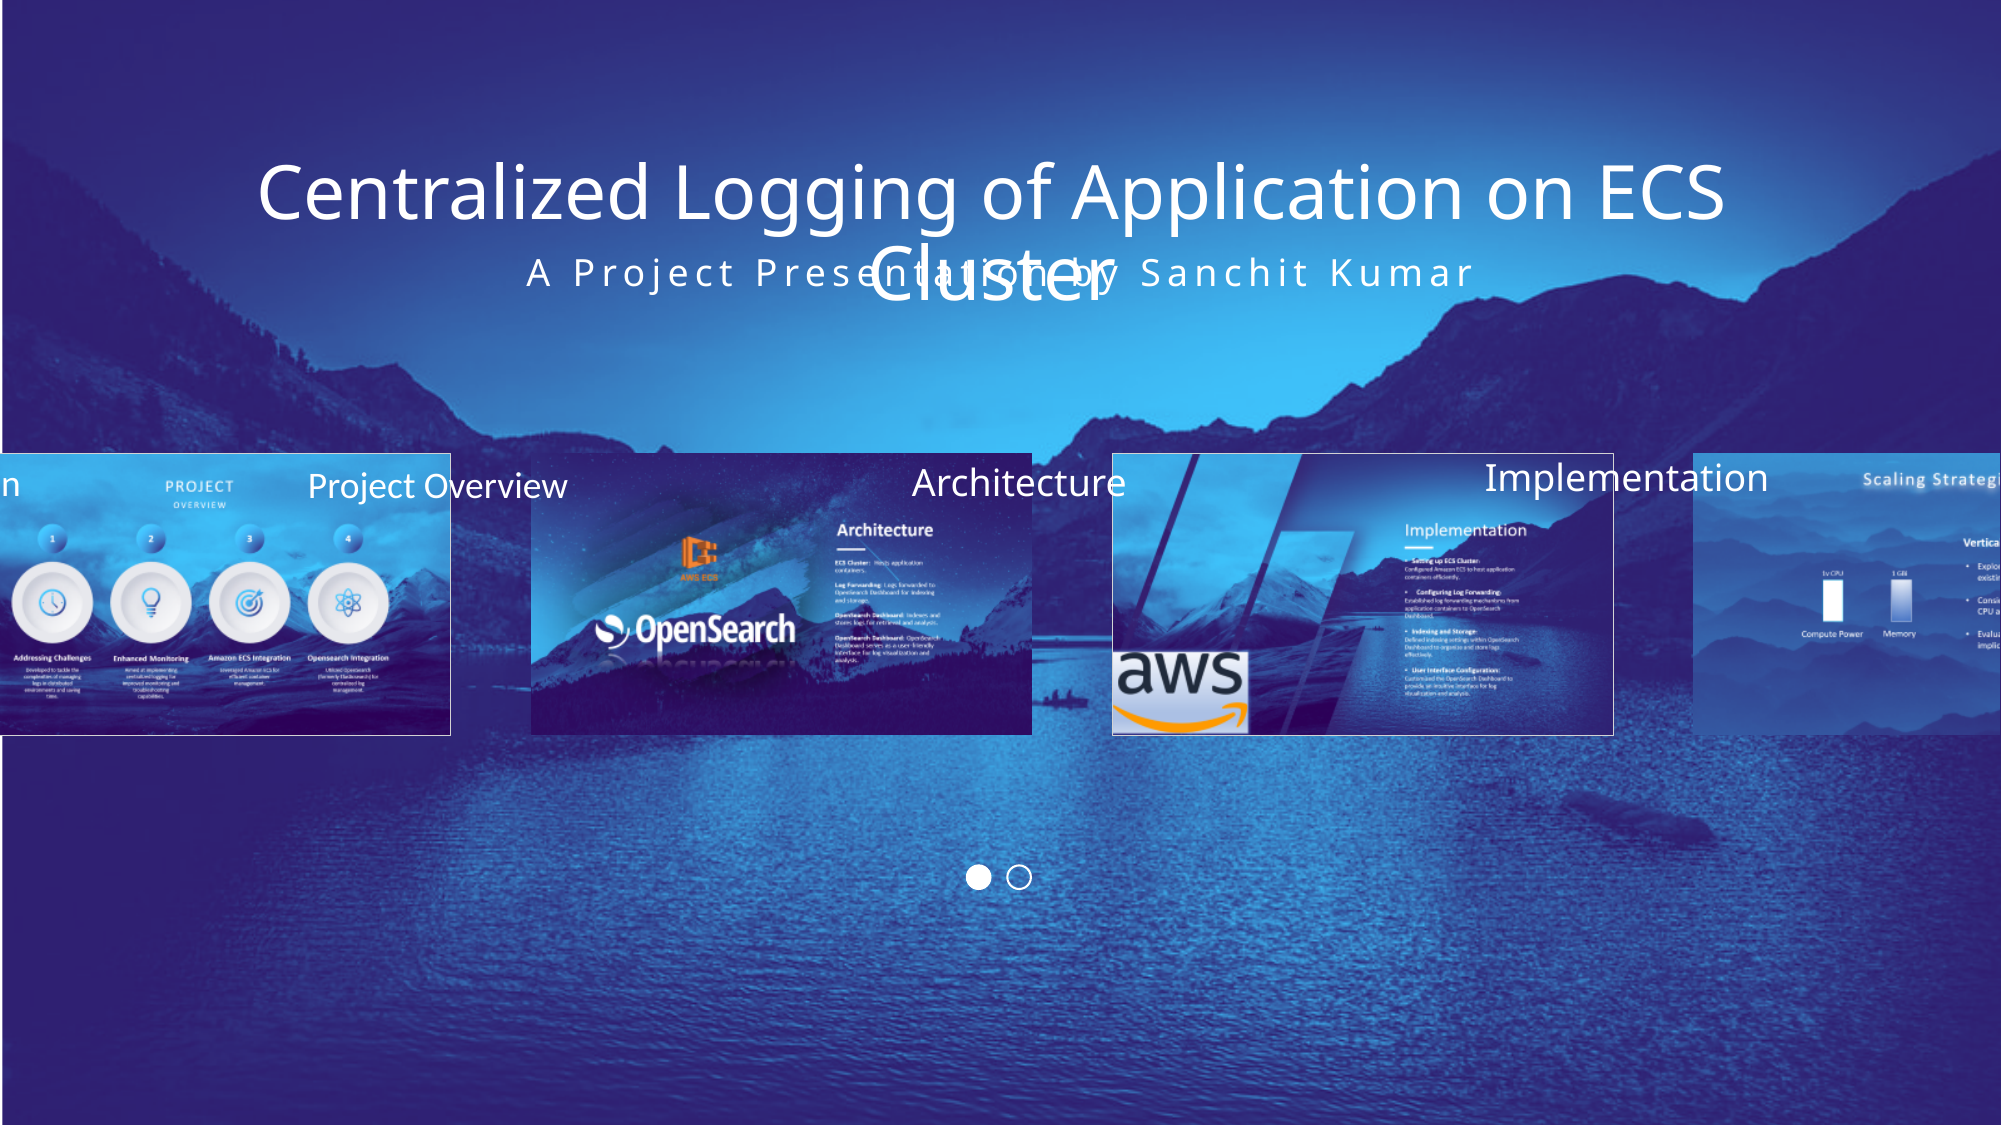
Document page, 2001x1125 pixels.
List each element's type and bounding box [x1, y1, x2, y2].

picture [0, 0, 2001, 1125]
text_box [0, 446, 2000, 514]
text_box [0, 515, 2000, 797]
